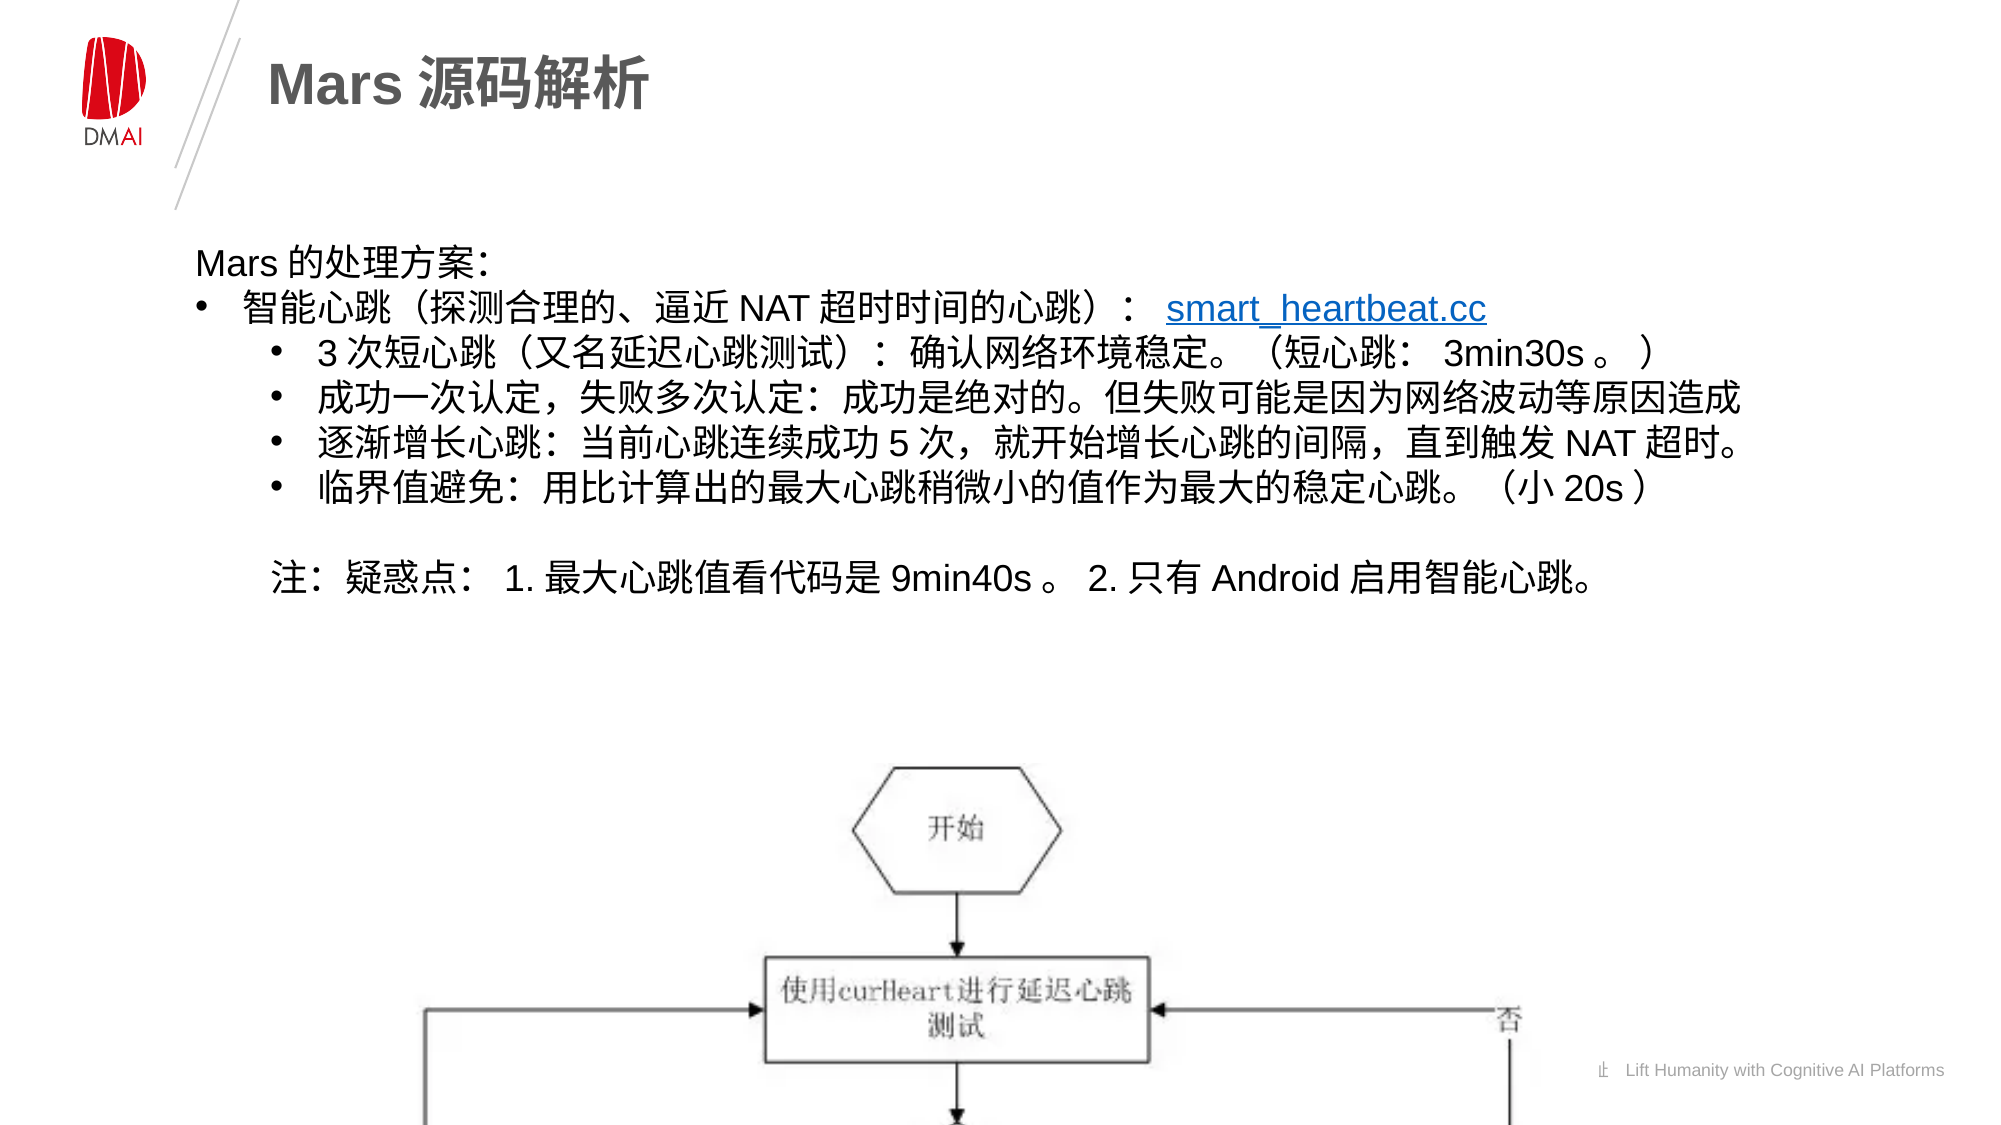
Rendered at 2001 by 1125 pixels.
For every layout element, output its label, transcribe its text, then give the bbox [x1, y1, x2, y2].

picture [82, 37, 146, 146]
picture [354, 763, 1599, 1125]
title Mars源码解析 [252, 64, 1531, 125]
text_box Mars的处理方案： 智能心跳（探测合理的、逼近NAT超时时间的心跳）：smart_heartbeat.cc 3次短心跳（又名延迟心跳测试）：确认网络环境稳定。（短心跳：3min30s。 ） 成功一次认定，失败多次认定：成功是绝对的。但失败可能是因为网络波动等原因造成 逐渐增长心跳：当前心跳连续成功5次，就开始增长心跳的间隔，直到触发NAT超时。 临界值避免：用比计算出的最大心跳稍微小的值作为最大的稳定心跳。（小20s） 注：疑惑点：1.最大心跳值看代码是9min40s。2.只有Android启用智能心跳。 [180, 231, 1773, 741]
